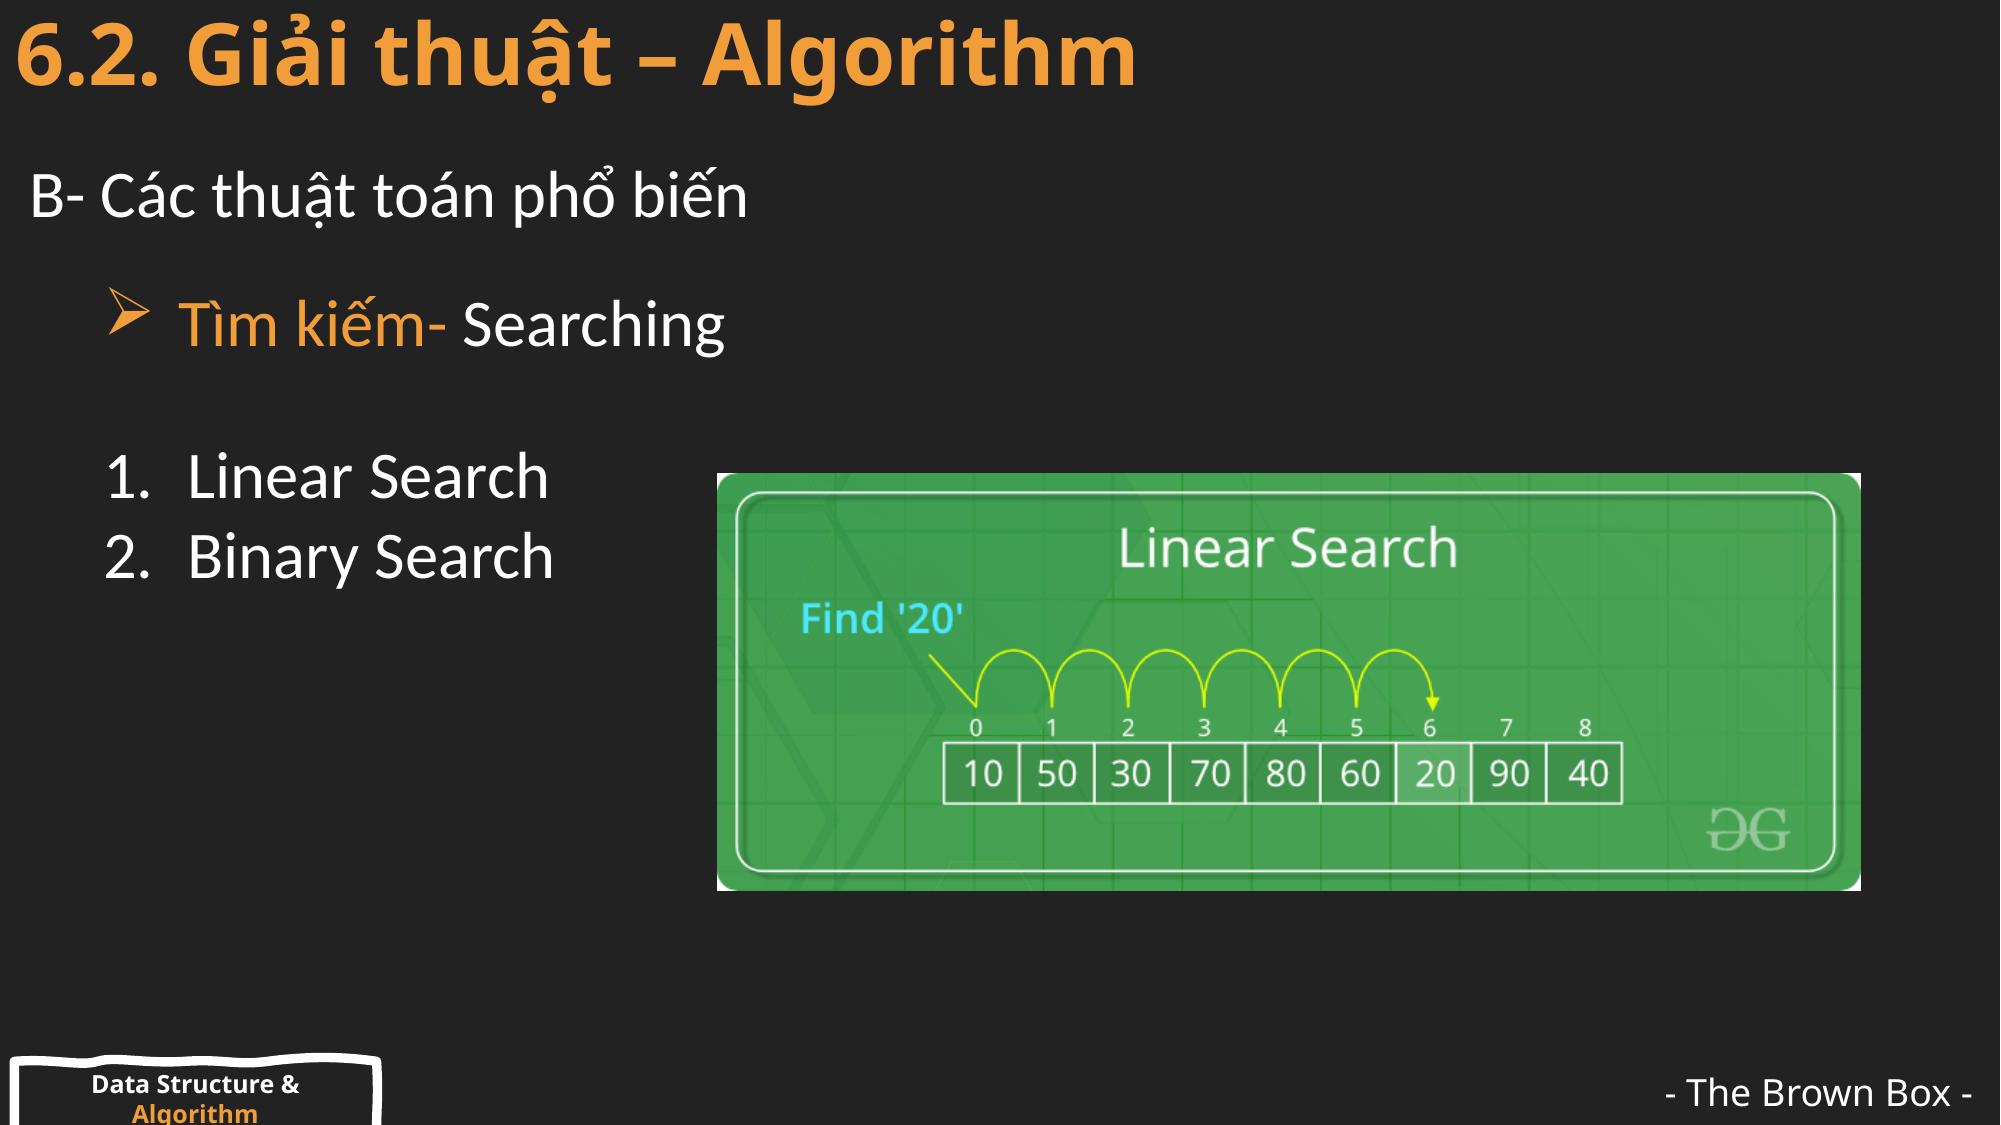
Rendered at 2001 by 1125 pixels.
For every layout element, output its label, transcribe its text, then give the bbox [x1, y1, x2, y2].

text_box Linear Search Binary Search [88, 424, 1769, 679]
text_box Data Structure & Algorithm [14, 1057, 378, 1125]
text_box B- Các thuật toán phổ biến [14, 143, 1258, 239]
text_box - The Brown Box - [1637, 1061, 2000, 1122]
title 6.2. Giải thuật – Algorithm [0, 3, 1725, 112]
picture [717, 473, 1861, 891]
text_box Tìm kiếm- Searching [88, 271, 1769, 367]
